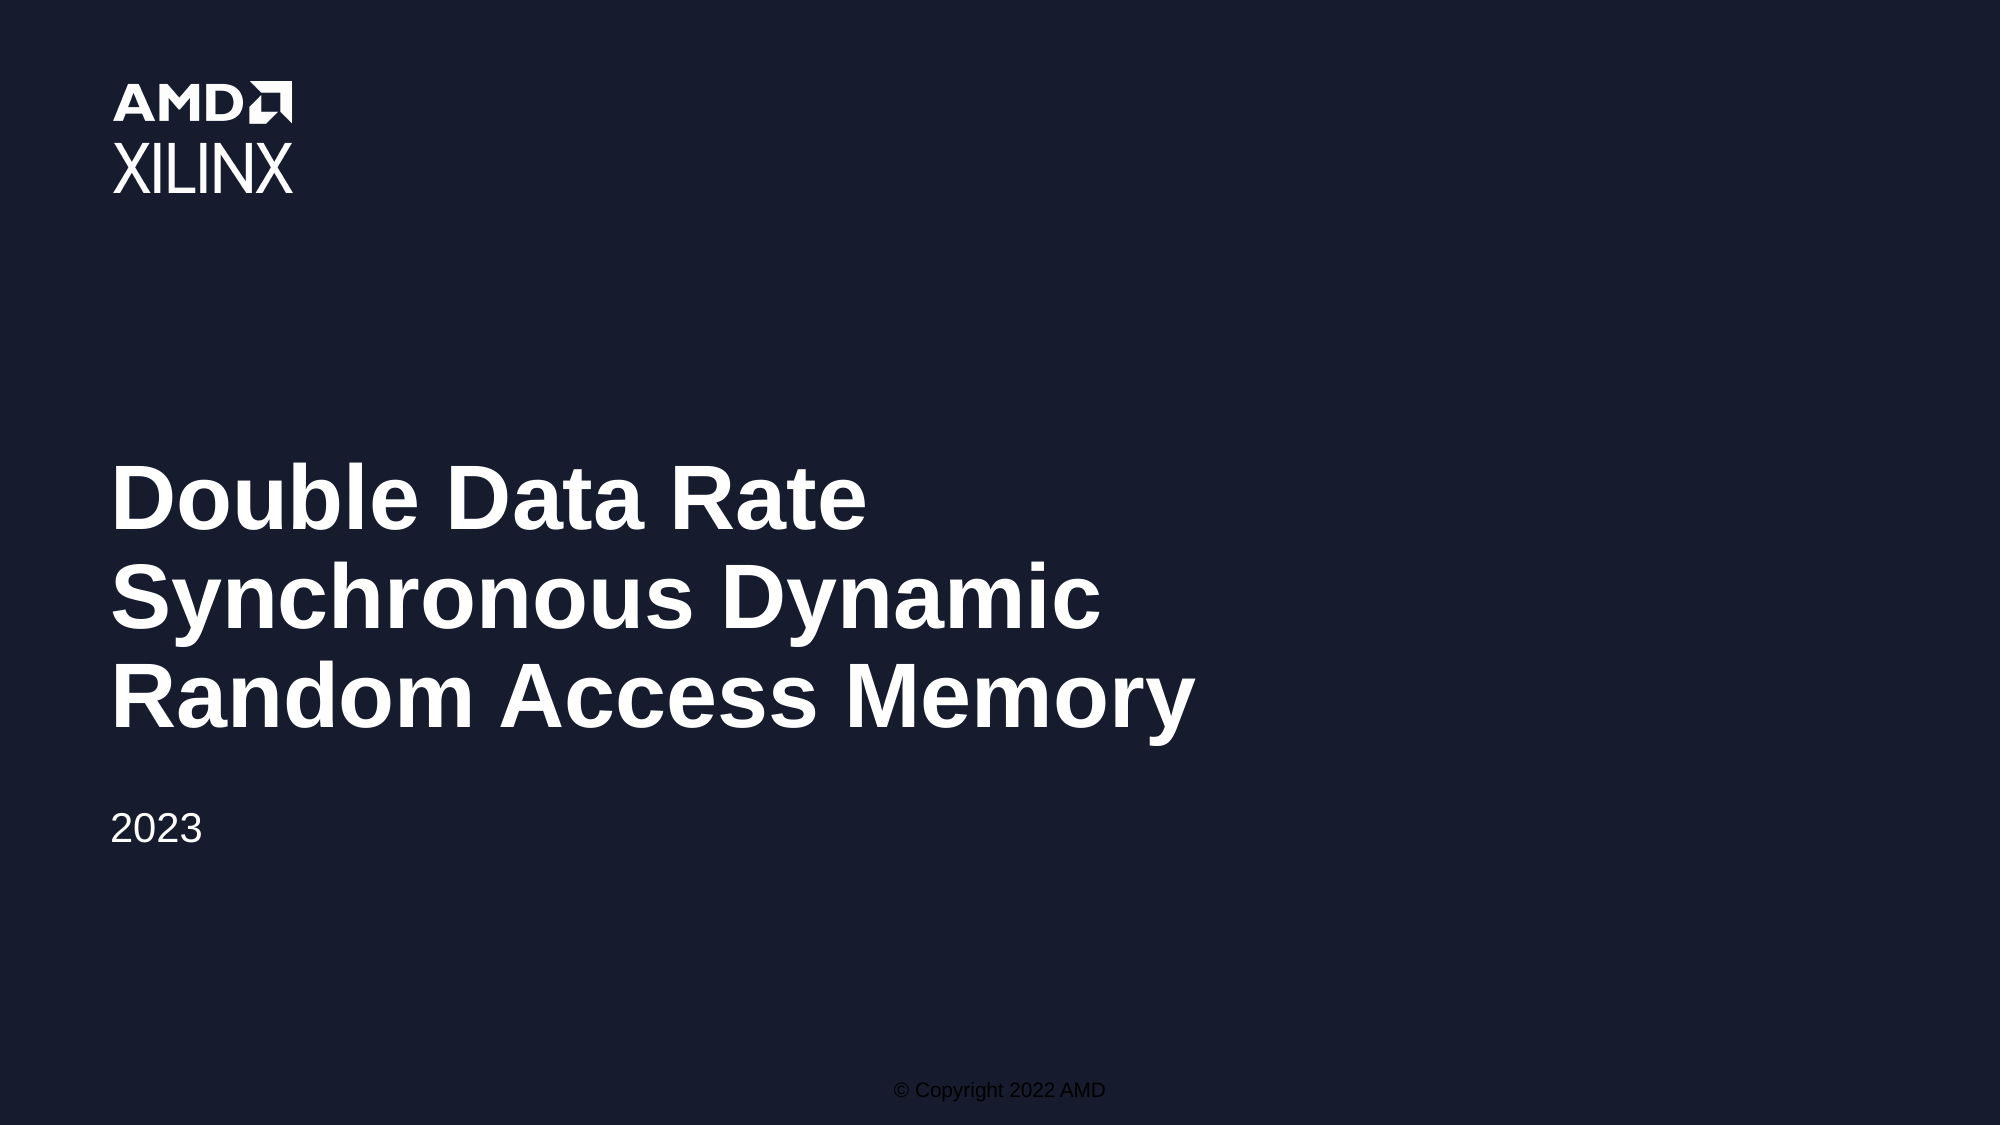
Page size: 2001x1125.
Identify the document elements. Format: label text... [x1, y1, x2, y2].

picture [113, 81, 293, 193]
text_box 2023 [94, 736, 1312, 858]
title Double Data Rate Synchronous Dynamic Random Access Memory [95, 442, 1465, 650]
